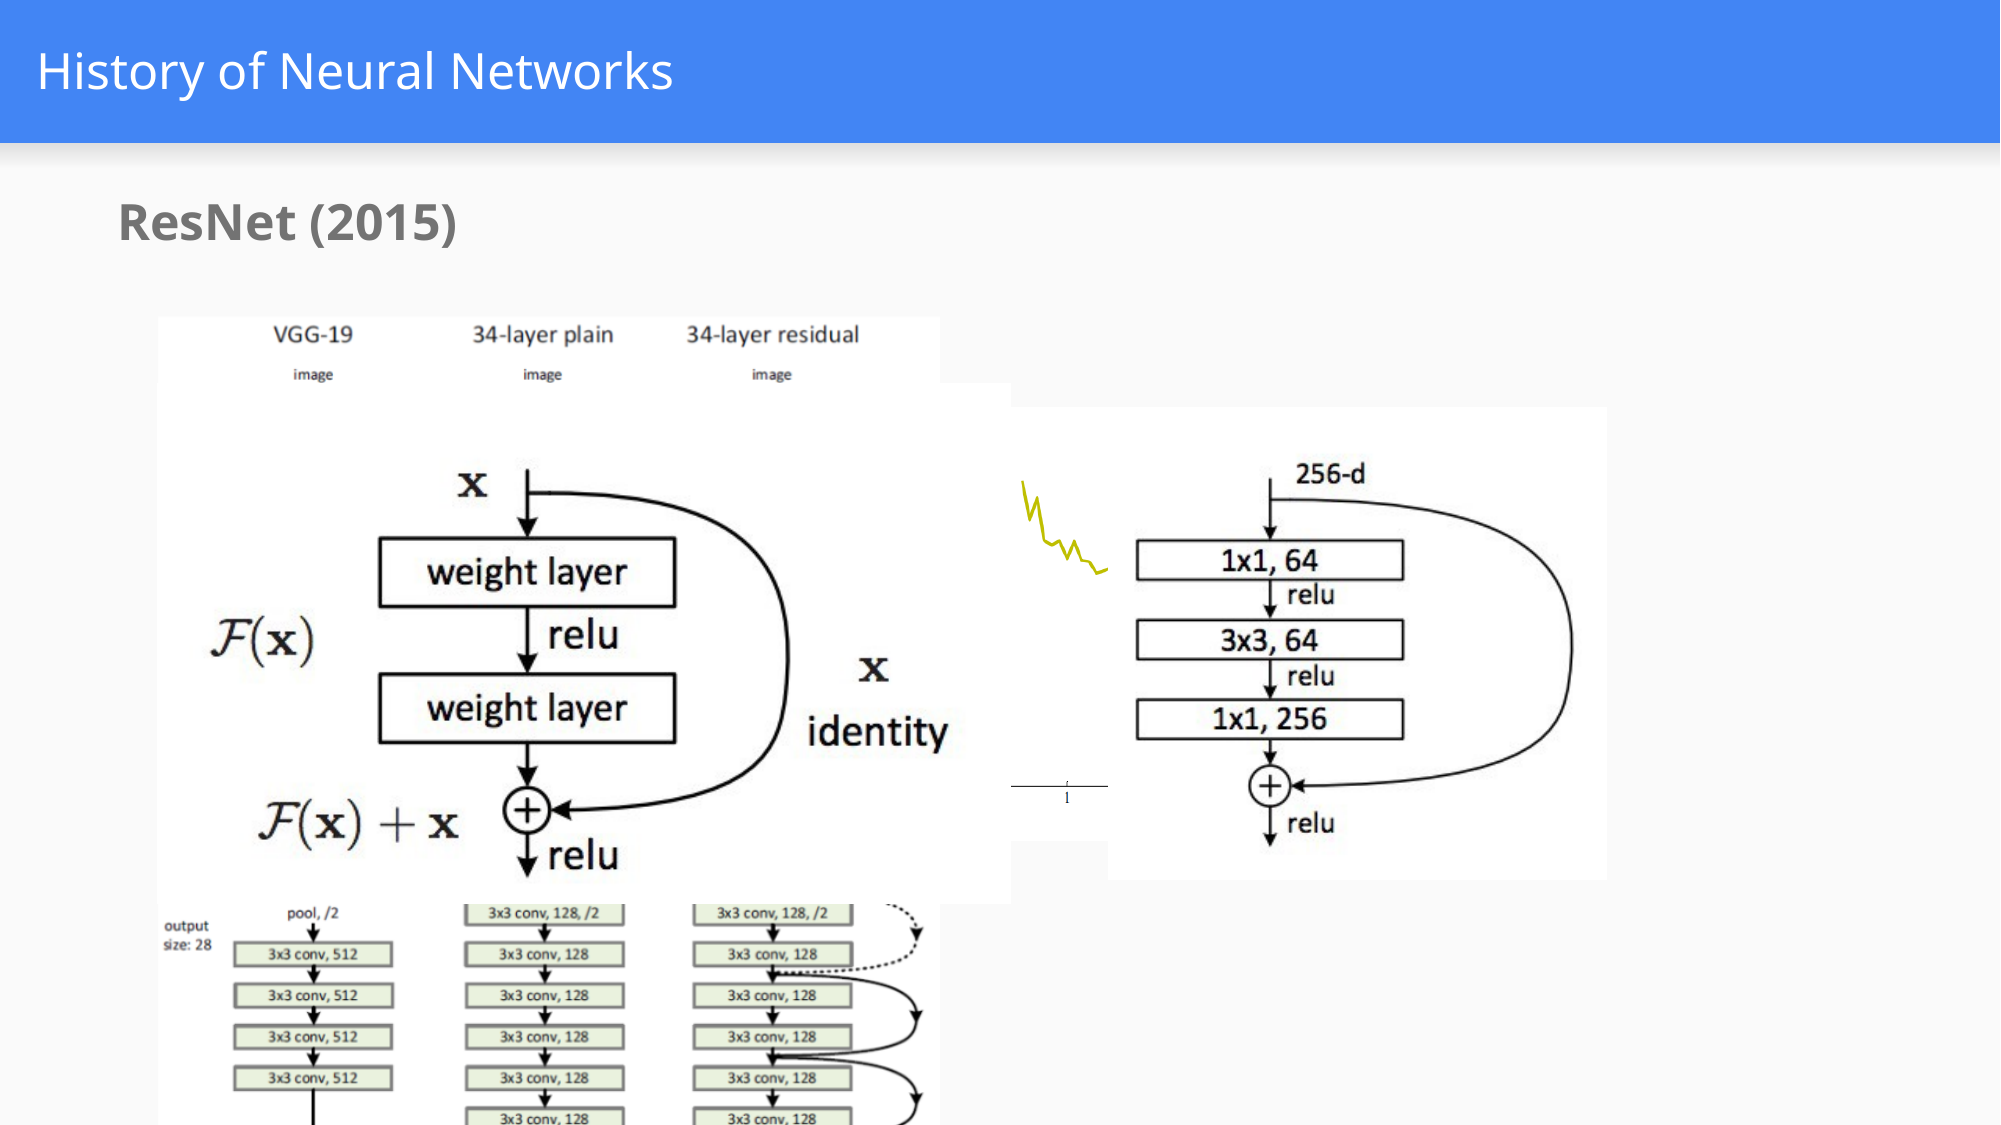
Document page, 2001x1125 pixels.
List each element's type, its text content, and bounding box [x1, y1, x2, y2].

title History of Neural Networks [21, 3, 1953, 136]
picture [0, 319, 1608, 1125]
list ResNet (2015) [83, 166, 1412, 265]
